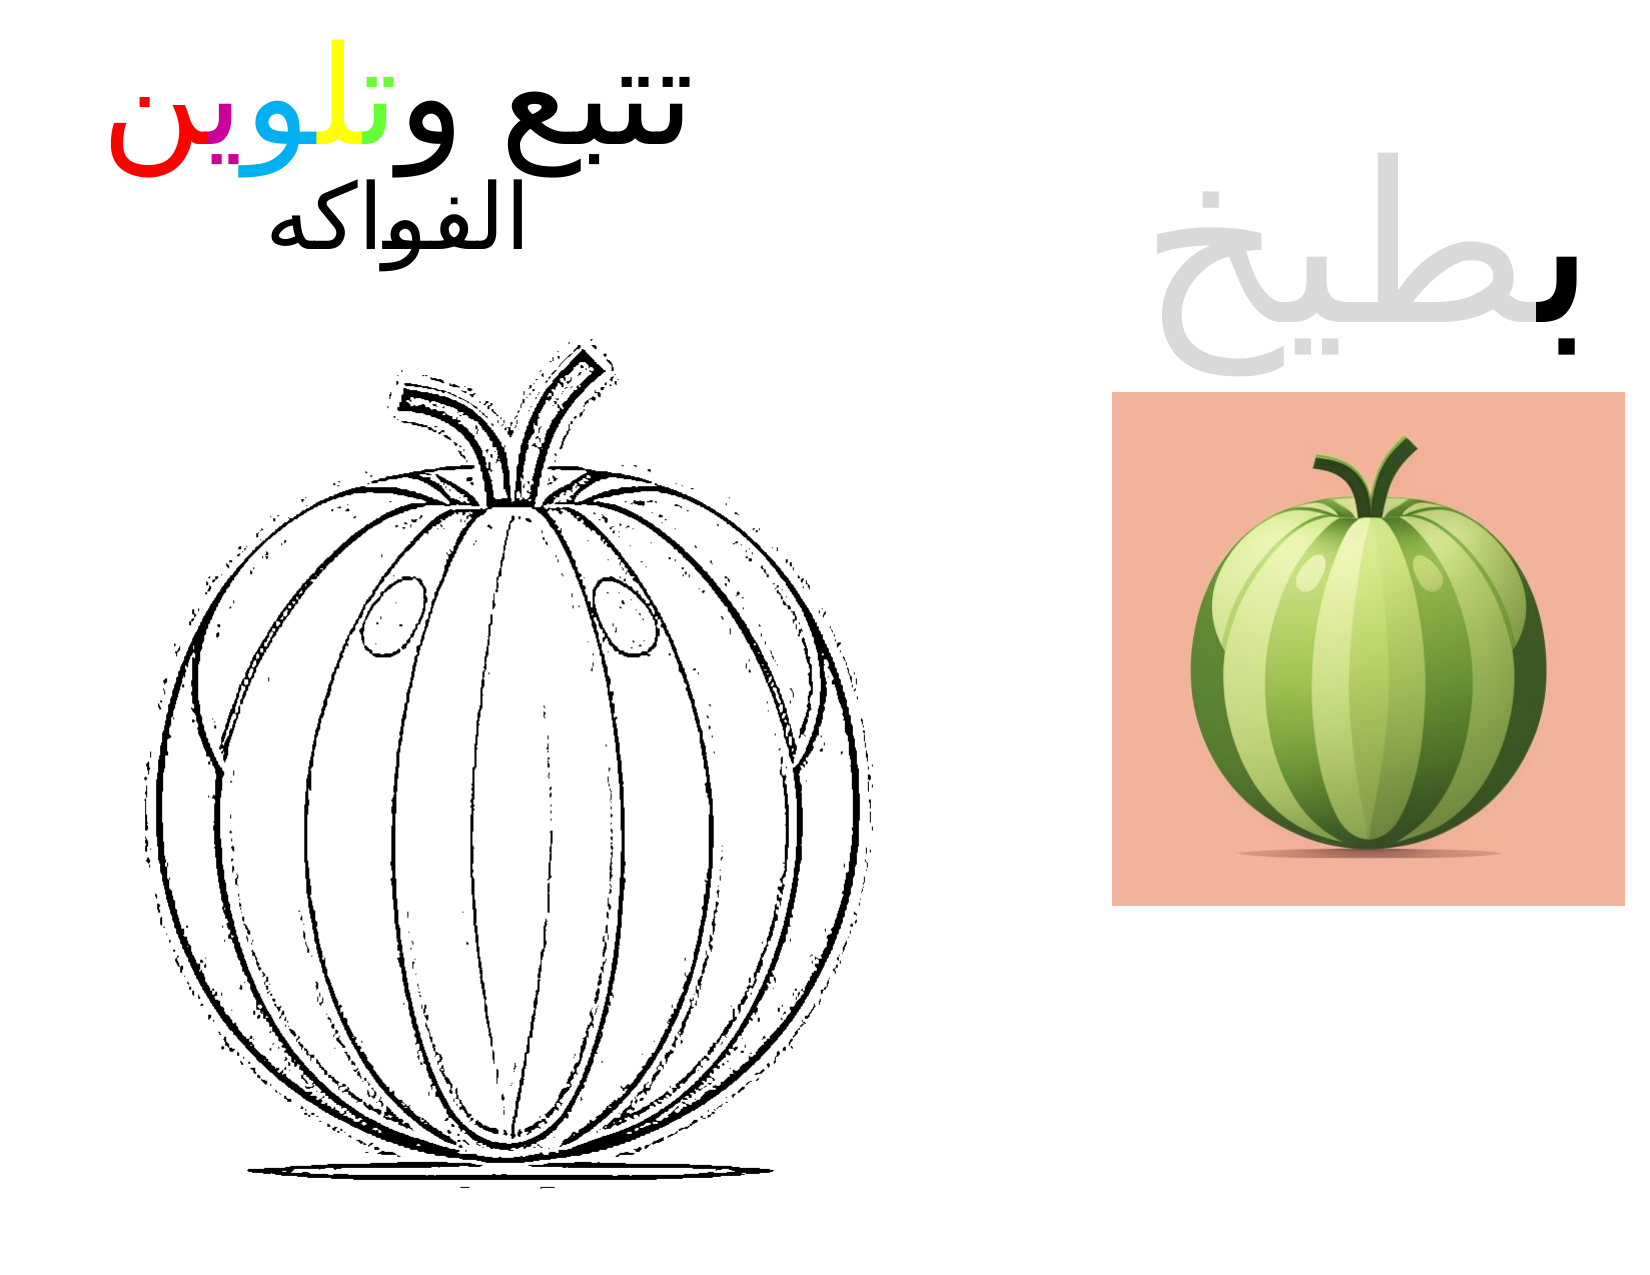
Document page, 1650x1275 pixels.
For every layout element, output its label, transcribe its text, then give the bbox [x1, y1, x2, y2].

picture [0, 259, 1015, 1275]
picture [1112, 392, 1625, 906]
text_box بطيخ [1112, 91, 1625, 374]
text_box تتبع وتلوين [0, 0, 812, 180]
text_box الفواكه [14, 150, 783, 259]
